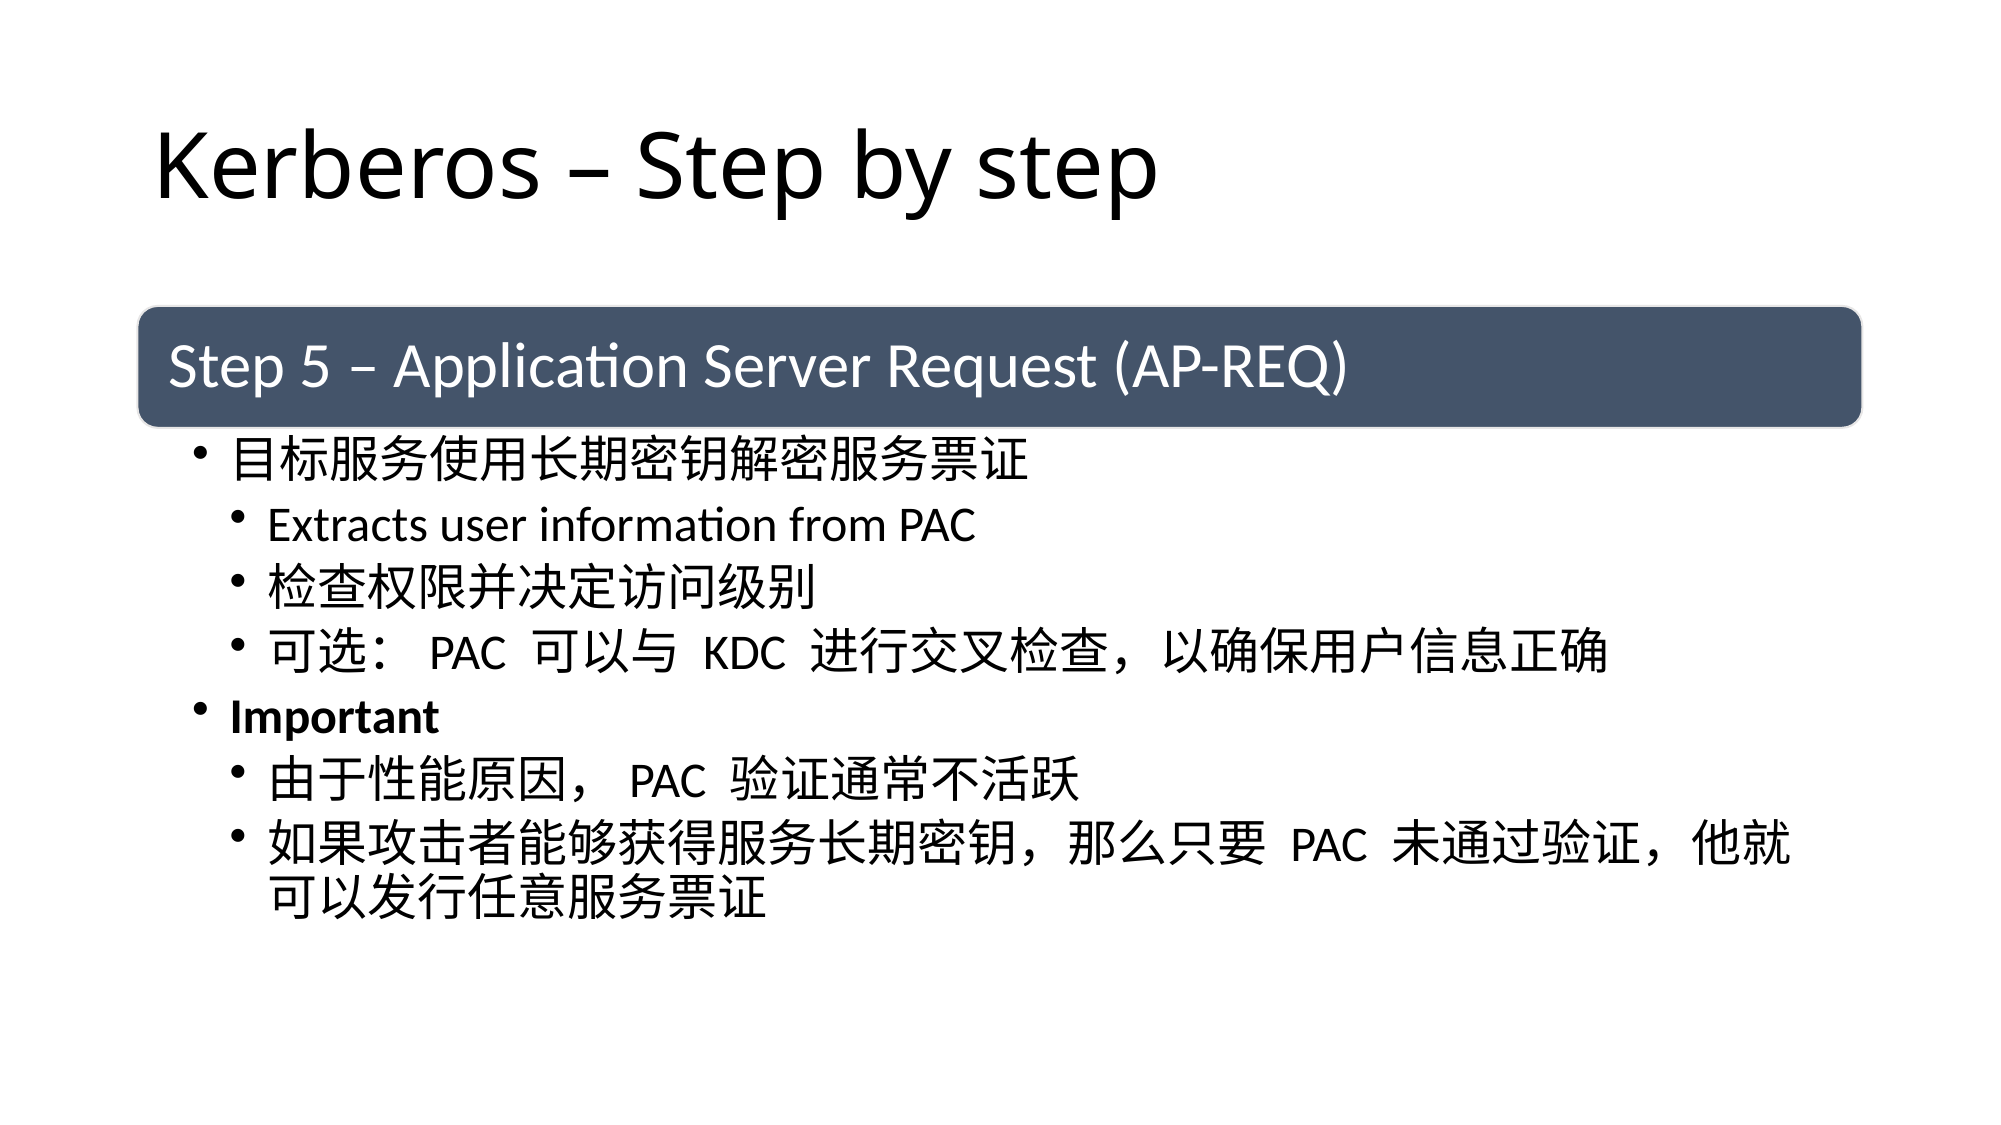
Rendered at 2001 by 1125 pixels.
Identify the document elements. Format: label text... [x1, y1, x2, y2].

title Kerberos – Step by step [137, 59, 1863, 278]
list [137, 299, 1863, 1014]
